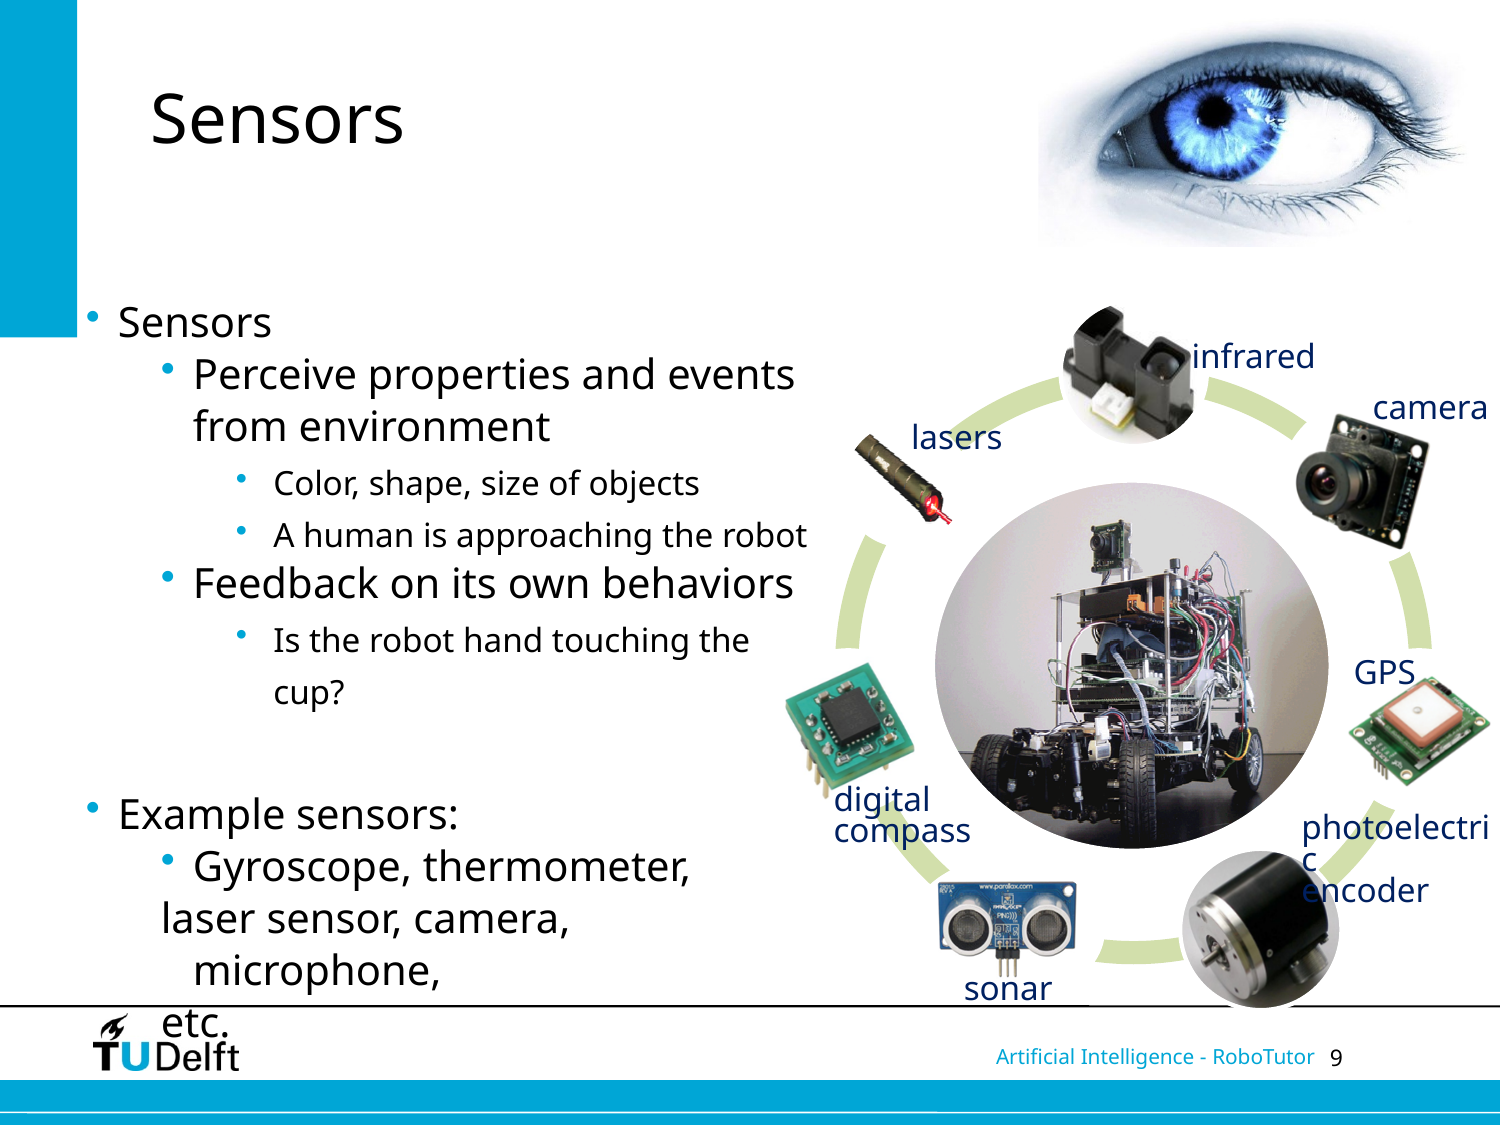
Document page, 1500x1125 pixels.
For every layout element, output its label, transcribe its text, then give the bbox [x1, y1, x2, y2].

text_box Sensors Perceive properties and events from environment Color, shape, size of objects A human is approaching the robot Feedback on its own behaviors Is the robot hand touching the cup? Example sensors: Gyroscope, thermometer, laser sensor, camera, microphone, etc. [85, 271, 765, 986]
title Sensors [150, 75, 1027, 178]
picture [1037, 18, 1470, 247]
picture [93, 1013, 239, 1071]
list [767, 270, 1500, 1040]
